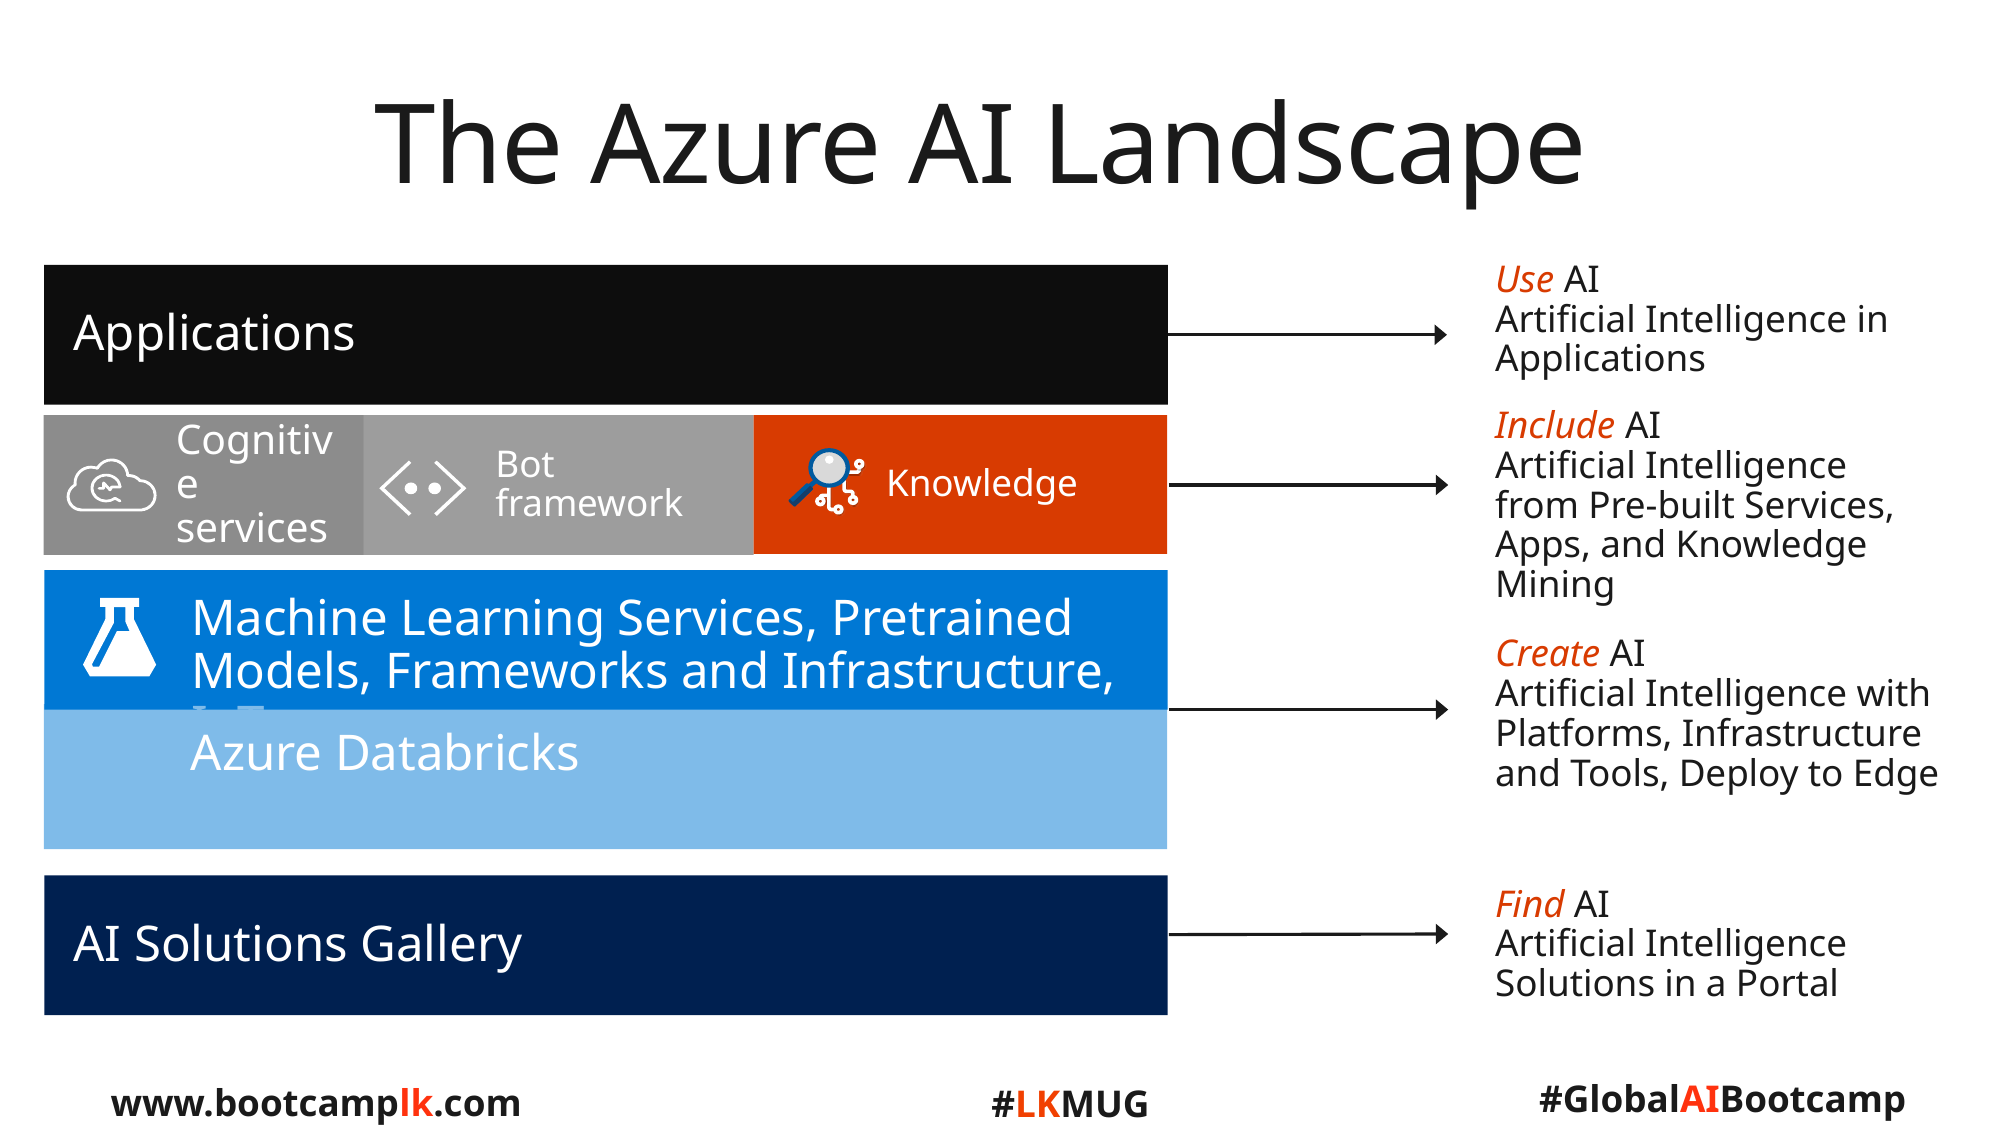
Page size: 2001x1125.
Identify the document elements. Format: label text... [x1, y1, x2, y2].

text_box [83, 597, 157, 677]
text_box Include AI Artificial Intelligence from Pre-built Services, Apps, and Knowledge Mining [1471, 414, 1956, 599]
text_box AI Solutions Gallery [44, 875, 1168, 1016]
title The Azure AI Landscape [94, 73, 1867, 208]
text_box Applications [43, 264, 1169, 405]
text_box Machine Learning Services, Pretrained Models, Frameworks and Infrastructure, IoT [44, 569, 1168, 704]
text_box Create AI Artificial Intelligence with Platforms, Infrastructure and Tools, Deploy to Edge [1471, 632, 1966, 797]
text_box Find AI Artificial Intelligence Solutions in a Portal [1471, 875, 1982, 1015]
text_box Azure Databricks [43, 704, 1168, 850]
text_box Use AI Artificial Intelligence in Applications [1471, 254, 2000, 386]
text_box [43, 414, 1168, 556]
